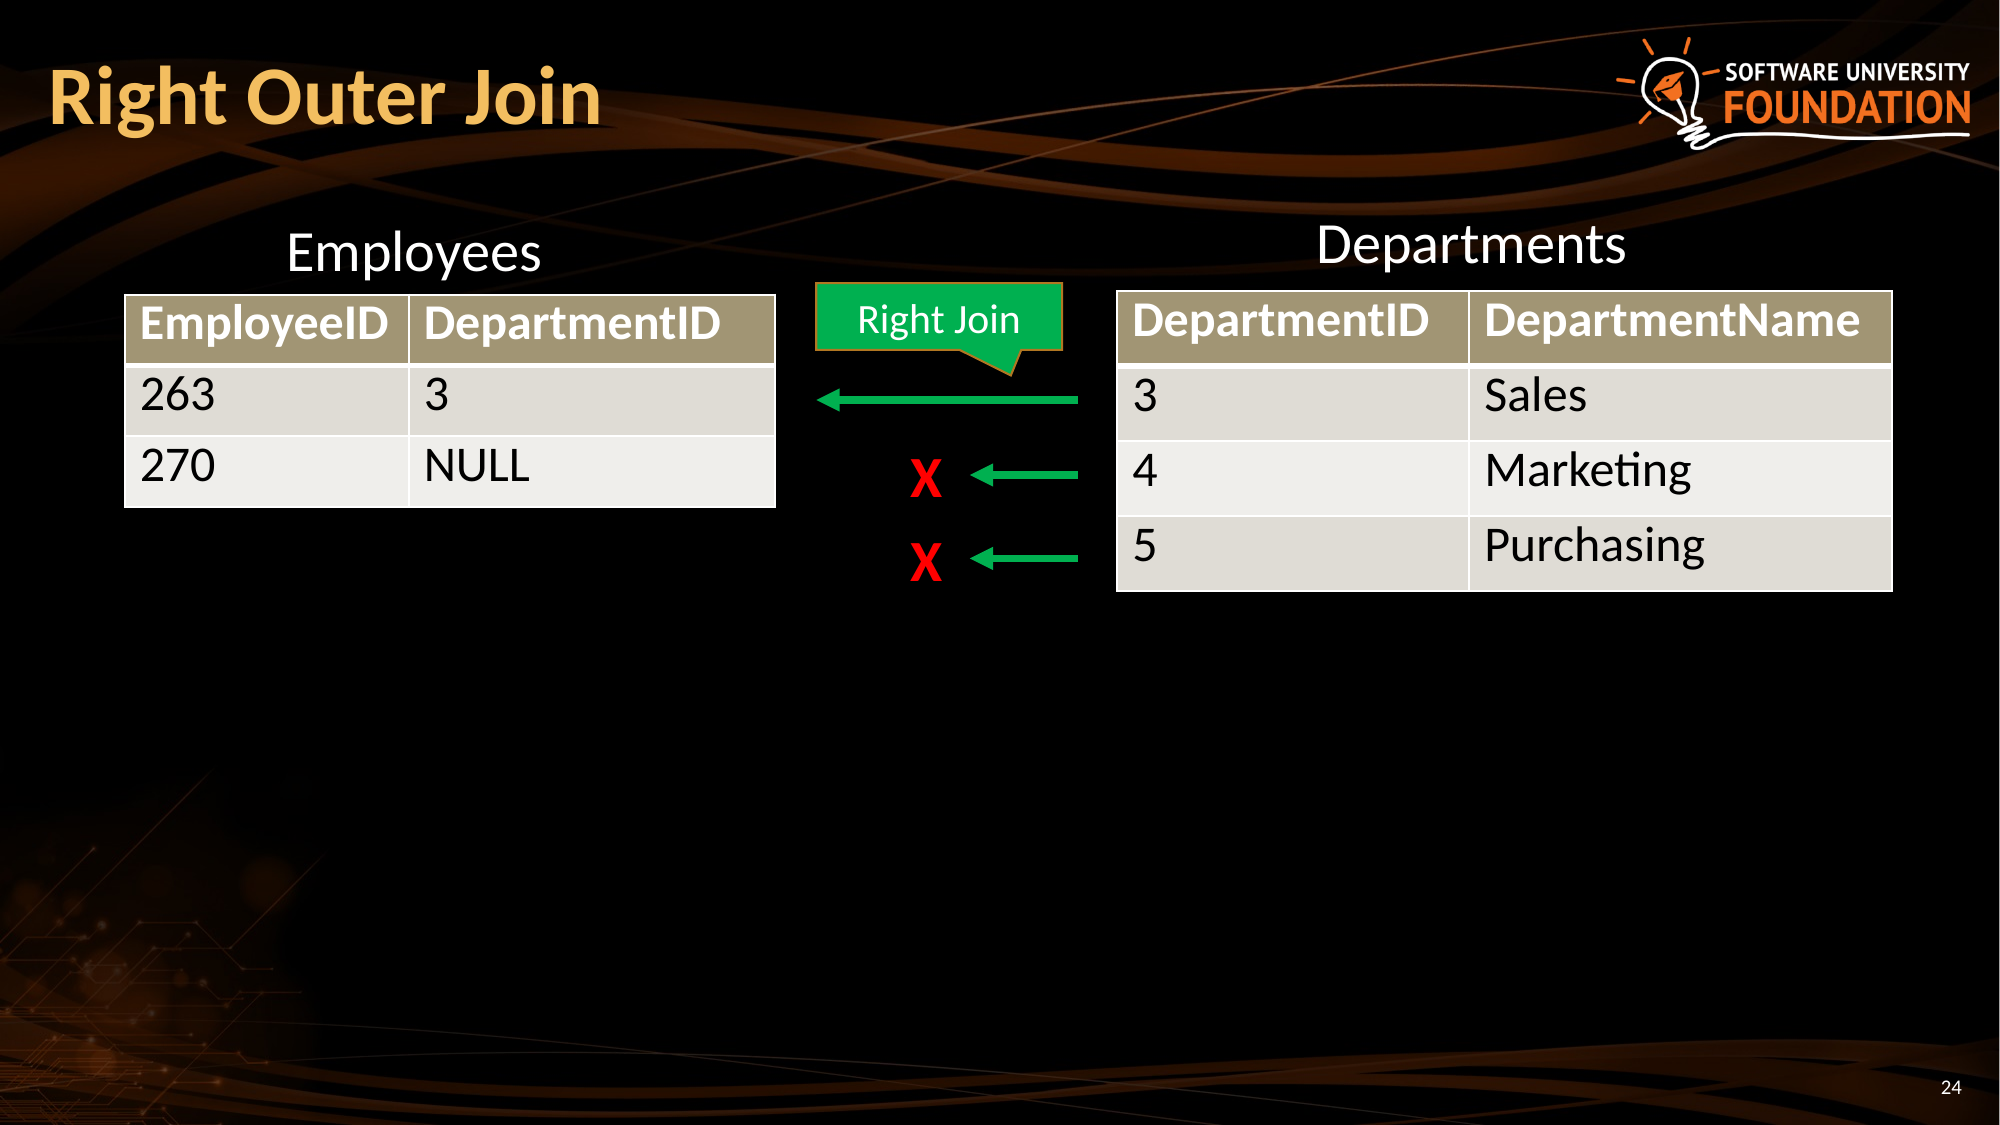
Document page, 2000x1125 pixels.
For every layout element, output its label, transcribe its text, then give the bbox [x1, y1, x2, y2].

table_cell 263 [126, 368, 408, 435]
slide_number 24 [1897, 1070, 1968, 1103]
picture [0, 0, 2000, 1125]
table_header EmployeeID [126, 296, 408, 363]
table_cell Marketing [1470, 442, 1891, 515]
title Right Outer Join [30, 6, 1602, 189]
table_header DepartmentID [410, 296, 774, 363]
text_box Departments [1301, 197, 1643, 283]
text_box Right Join [815, 282, 1064, 377]
table_header DepartmentName [1470, 292, 1891, 363]
text_box X [896, 432, 958, 515]
table_cell Purchasing [1470, 517, 1891, 590]
table_cell 3 [1118, 369, 1468, 440]
table_cell 5 [1118, 517, 1468, 590]
table_cell Sales [1470, 369, 1891, 440]
table_cell 4 [1118, 442, 1468, 515]
table_header DepartmentID [1118, 292, 1468, 363]
text_box X [896, 515, 958, 601]
text_box Employees [271, 205, 557, 290]
table_cell 270 [126, 437, 408, 506]
table_cell 3 [410, 368, 774, 435]
table_cell NULL [410, 437, 774, 506]
